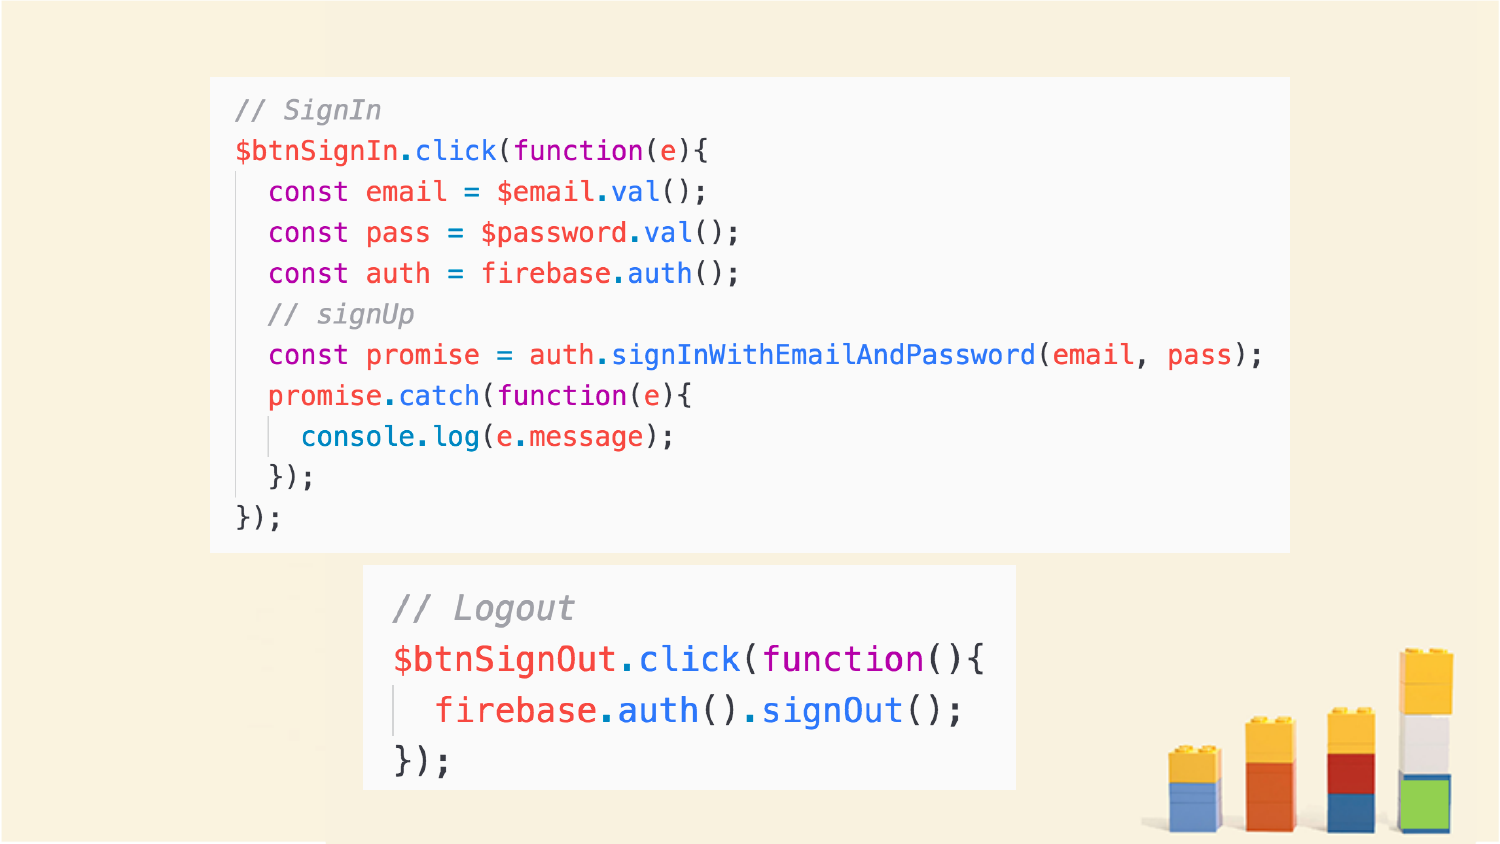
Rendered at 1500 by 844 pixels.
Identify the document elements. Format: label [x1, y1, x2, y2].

slide_number [1400, 779, 1450, 830]
picture [0, 0, 1500, 844]
